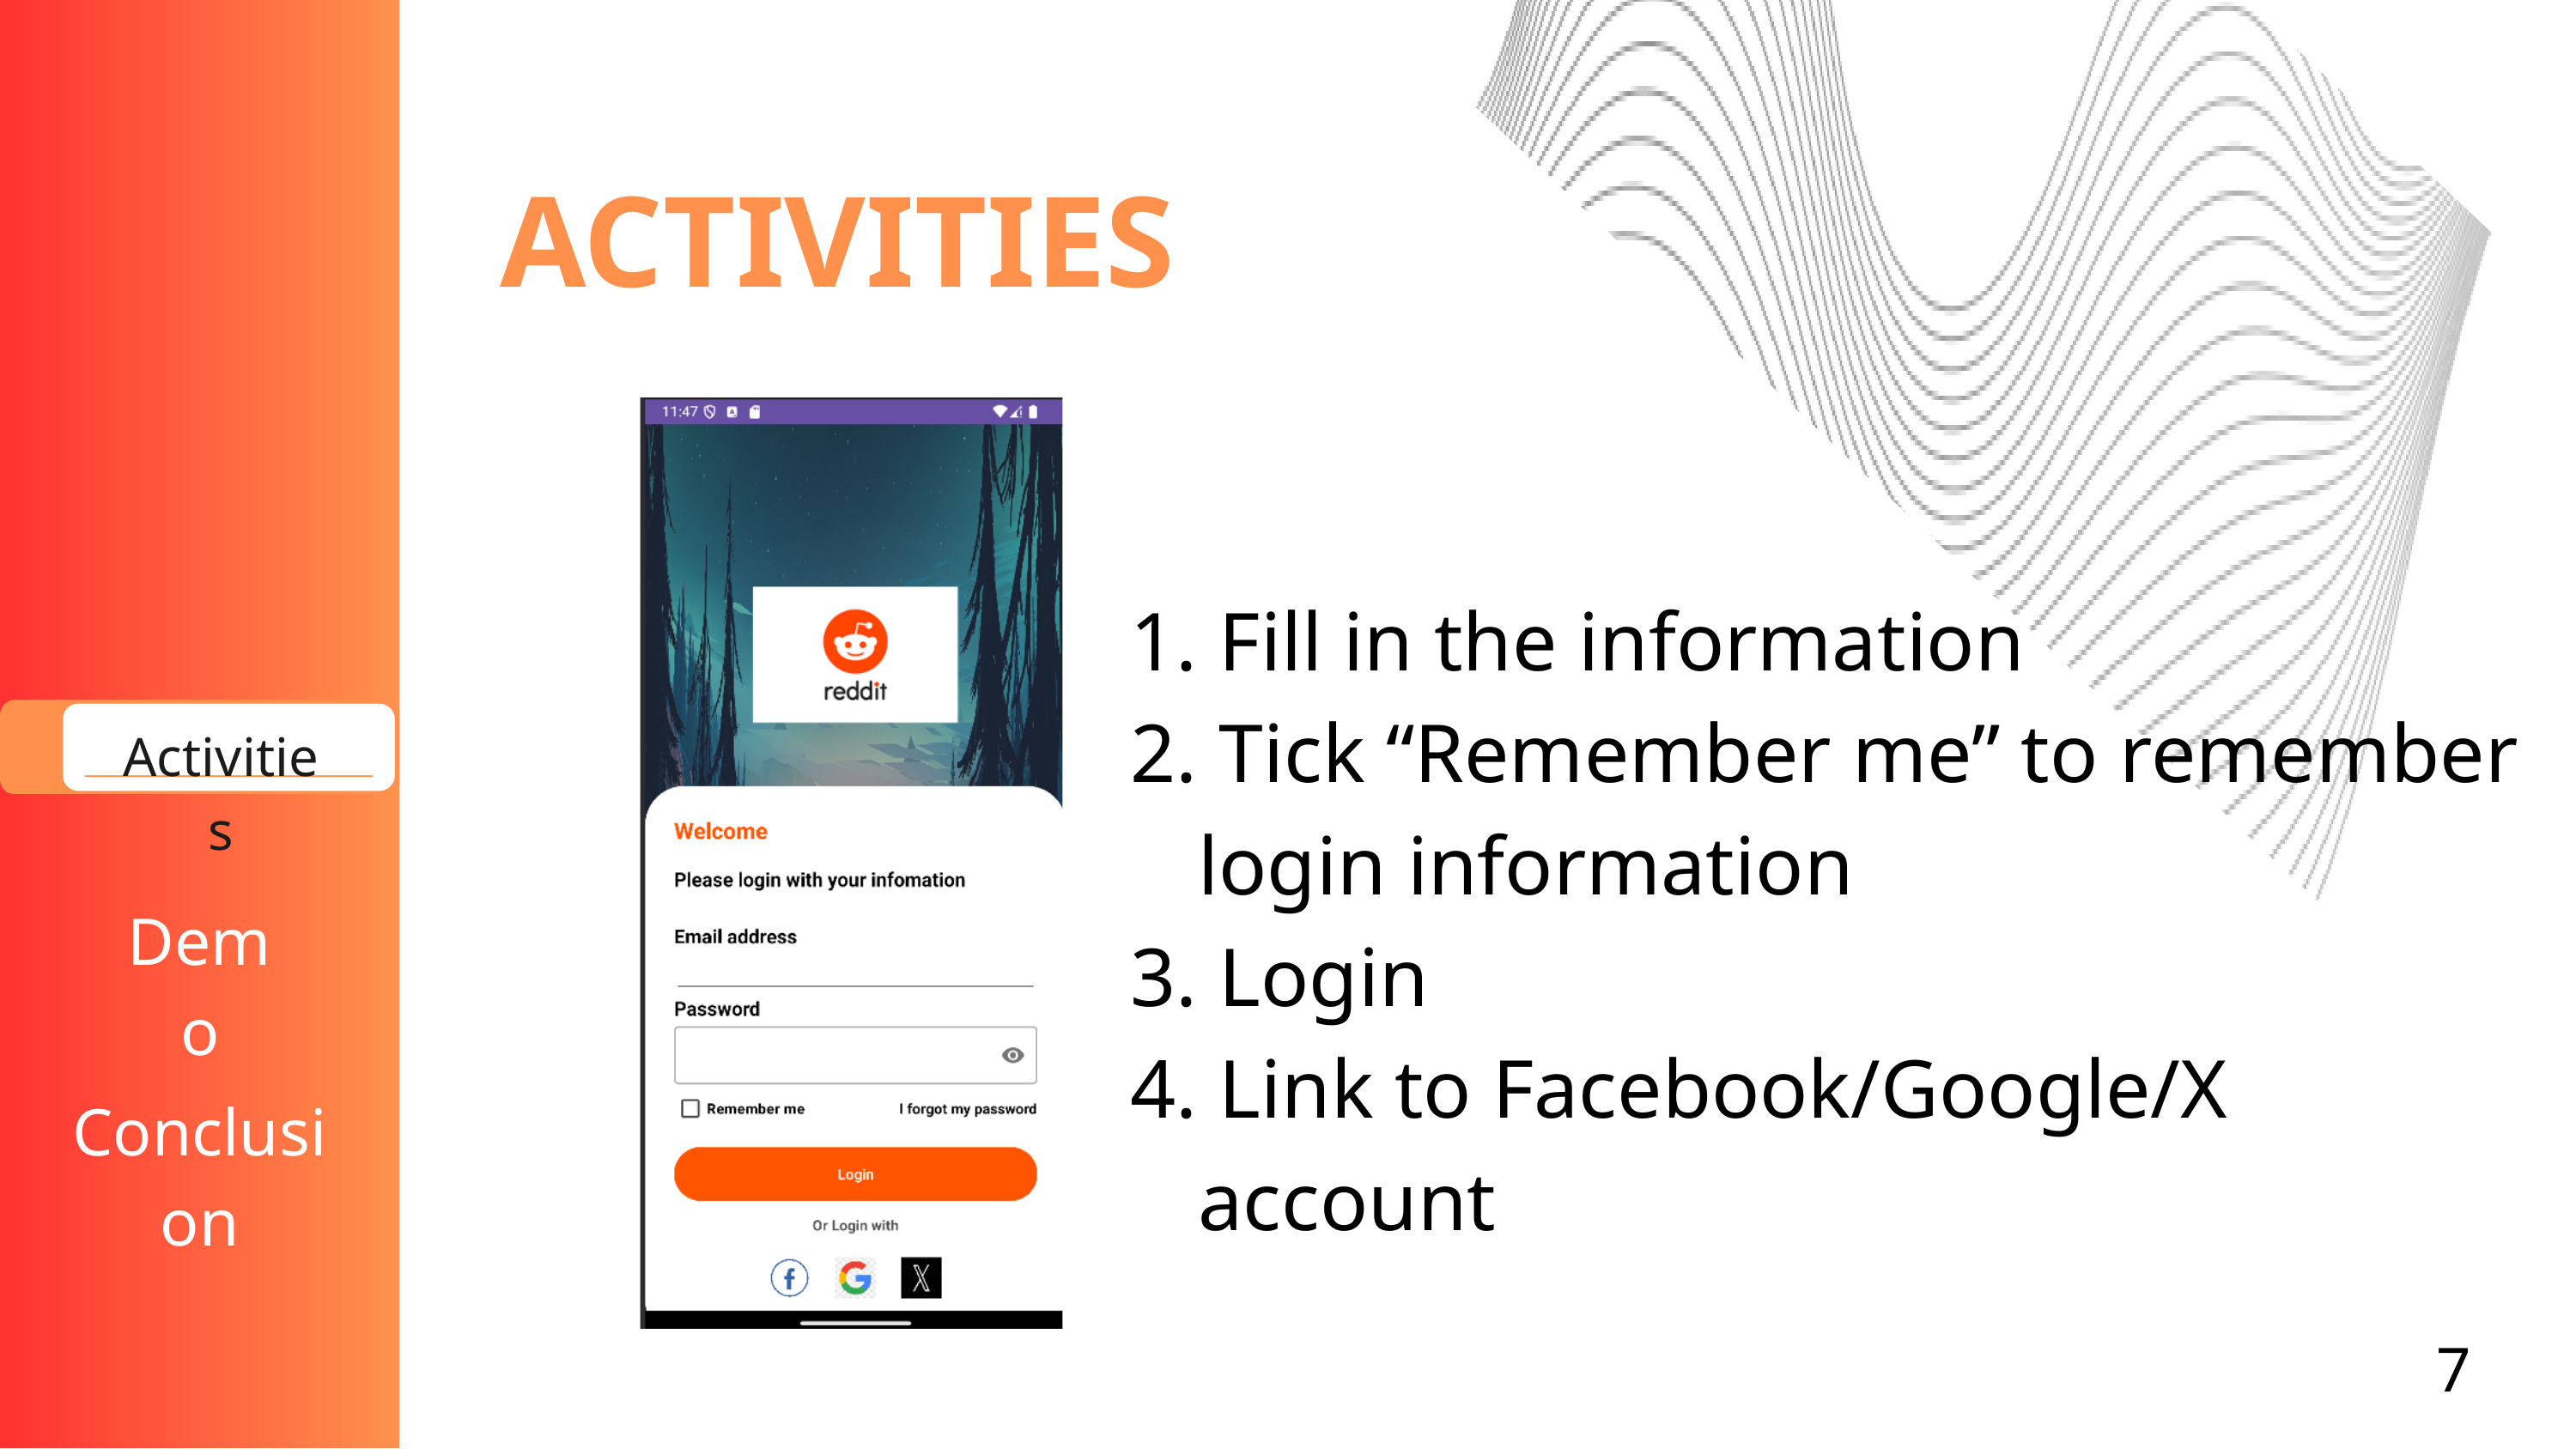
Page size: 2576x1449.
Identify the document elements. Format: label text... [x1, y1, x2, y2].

text_box [1362, 0, 2576, 1134]
text_box ACTIVITIES [500, 187, 1869, 312]
text_box [640, 397, 1063, 1329]
text_box 7 [2435, 1319, 2472, 1404]
text_box Fill in the information Tick “Remember me” to remember login information Login Link to Facebook/Google/X account [1062, 574, 2532, 1246]
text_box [0, 0, 400, 1449]
